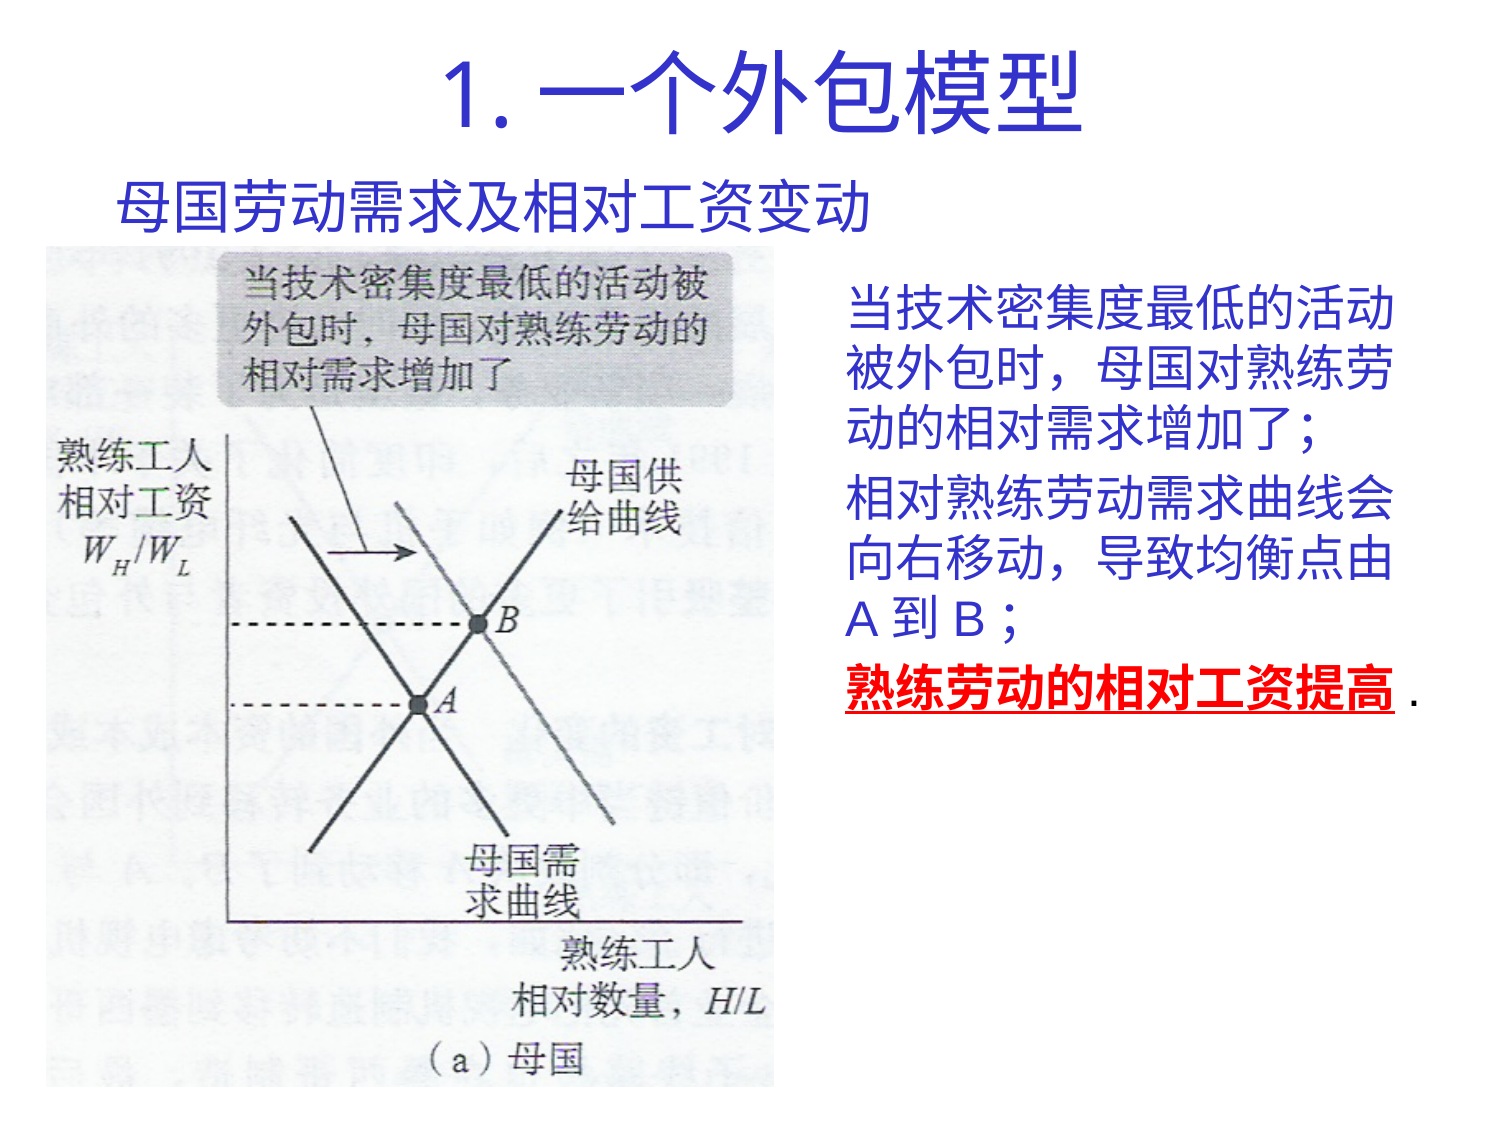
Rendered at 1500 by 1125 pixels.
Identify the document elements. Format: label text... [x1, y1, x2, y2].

title 1.一个外包模型 [58, 23, 1466, 159]
text_box 母国劳动需求及相对工资变动 [99, 162, 1404, 248]
text_box 当技术密集度最低的活动被外包时，母国对熟练劳动的相对需求增加了； 相对熟练劳动需求曲线会向右移动，导致均衡点由A到B； 熟练劳动的相对工资提高. [830, 269, 1454, 880]
picture [46, 245, 774, 1087]
